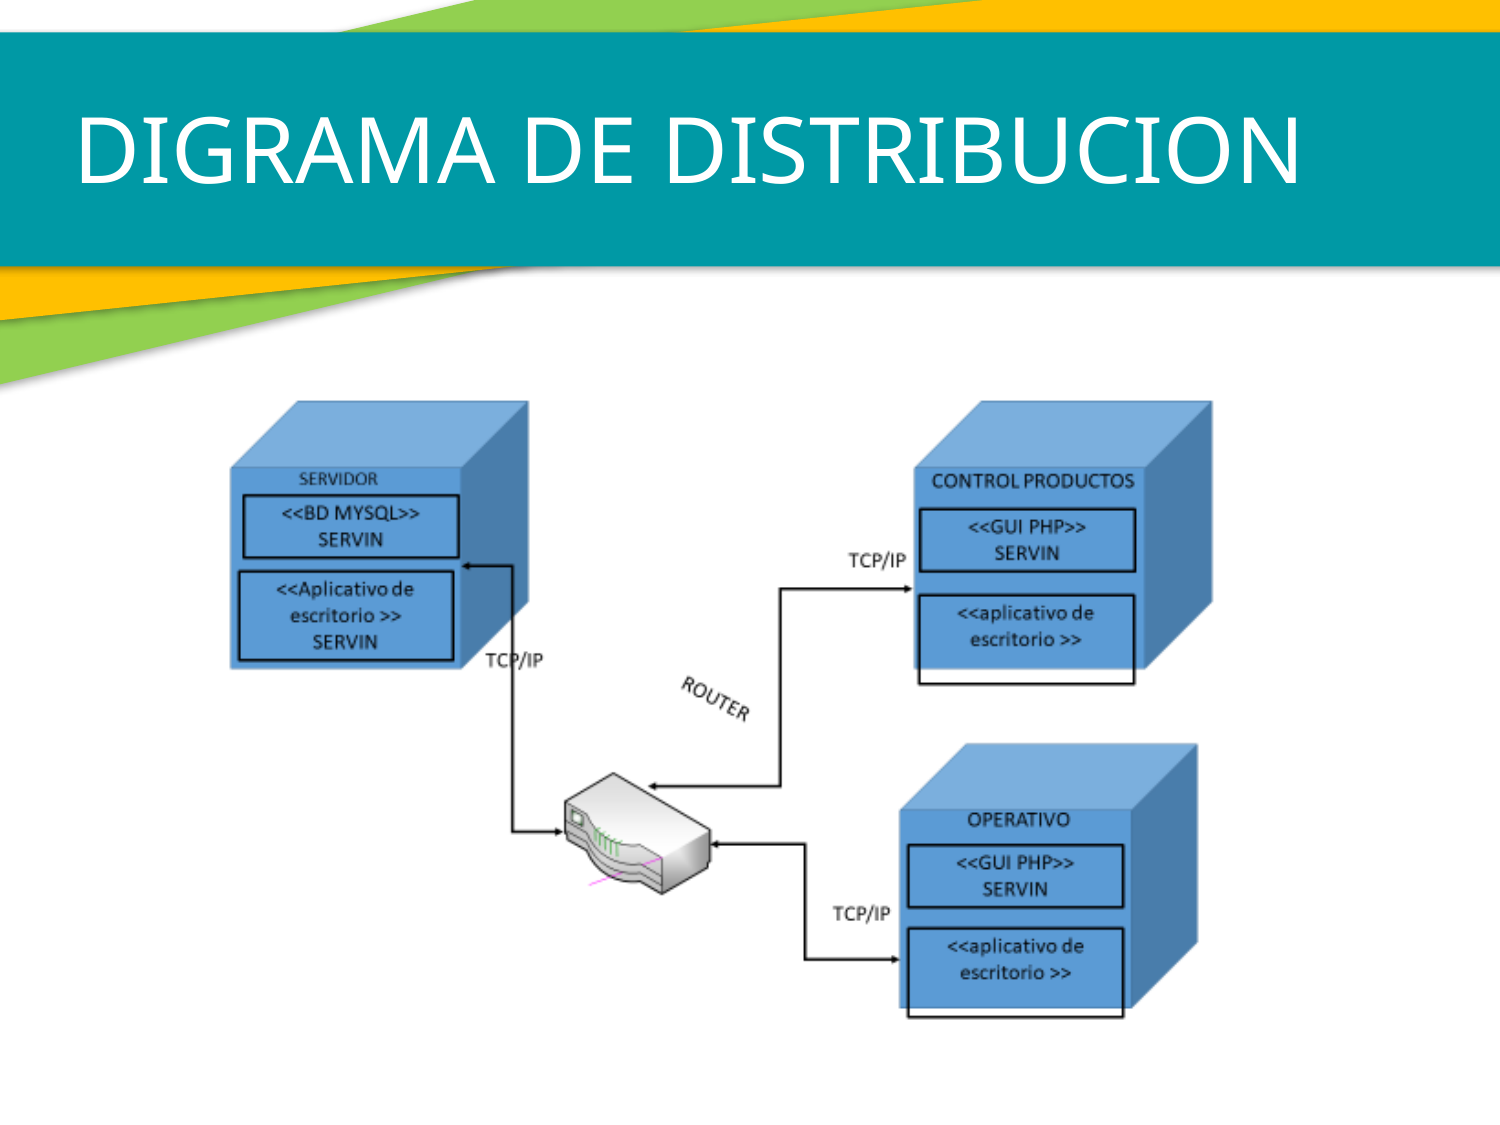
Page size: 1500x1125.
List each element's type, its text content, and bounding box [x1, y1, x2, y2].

picture [124, 381, 1294, 1040]
text_box DIGRAMA DE DISTRIBUCION [0, 84, 1470, 325]
